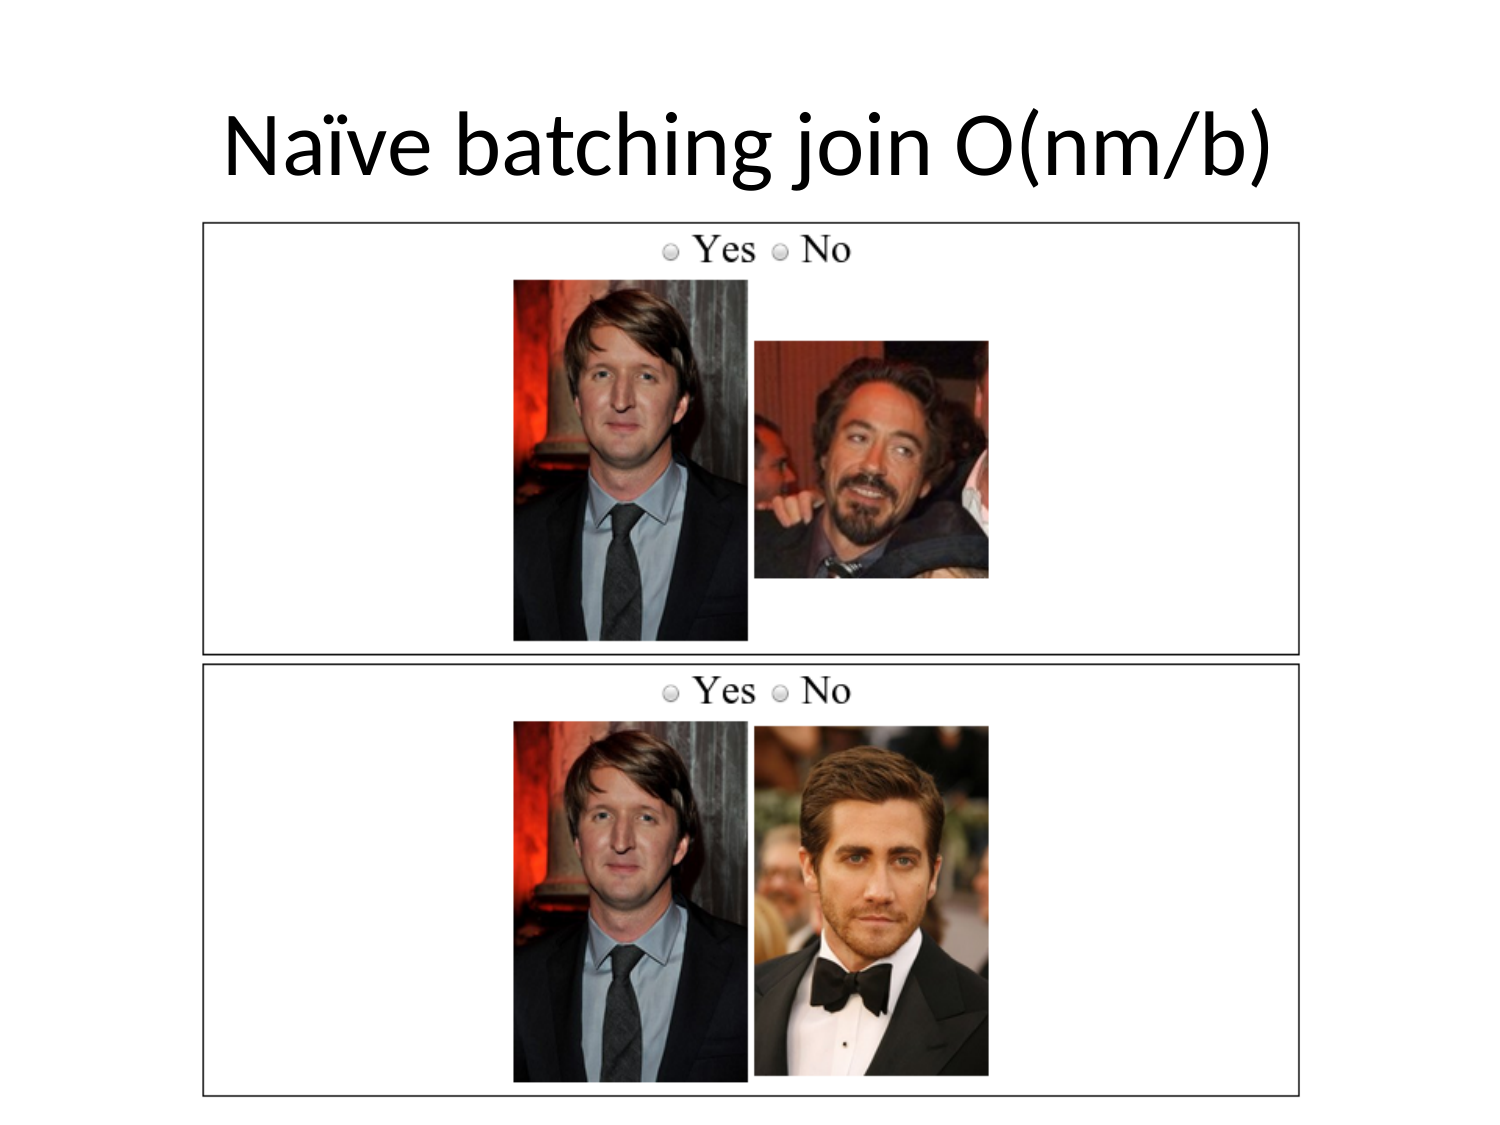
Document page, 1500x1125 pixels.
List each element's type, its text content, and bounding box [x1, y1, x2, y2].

picture [112, 205, 1386, 1104]
title Naïve batching join O(nm/b) [75, 45, 1425, 233]
